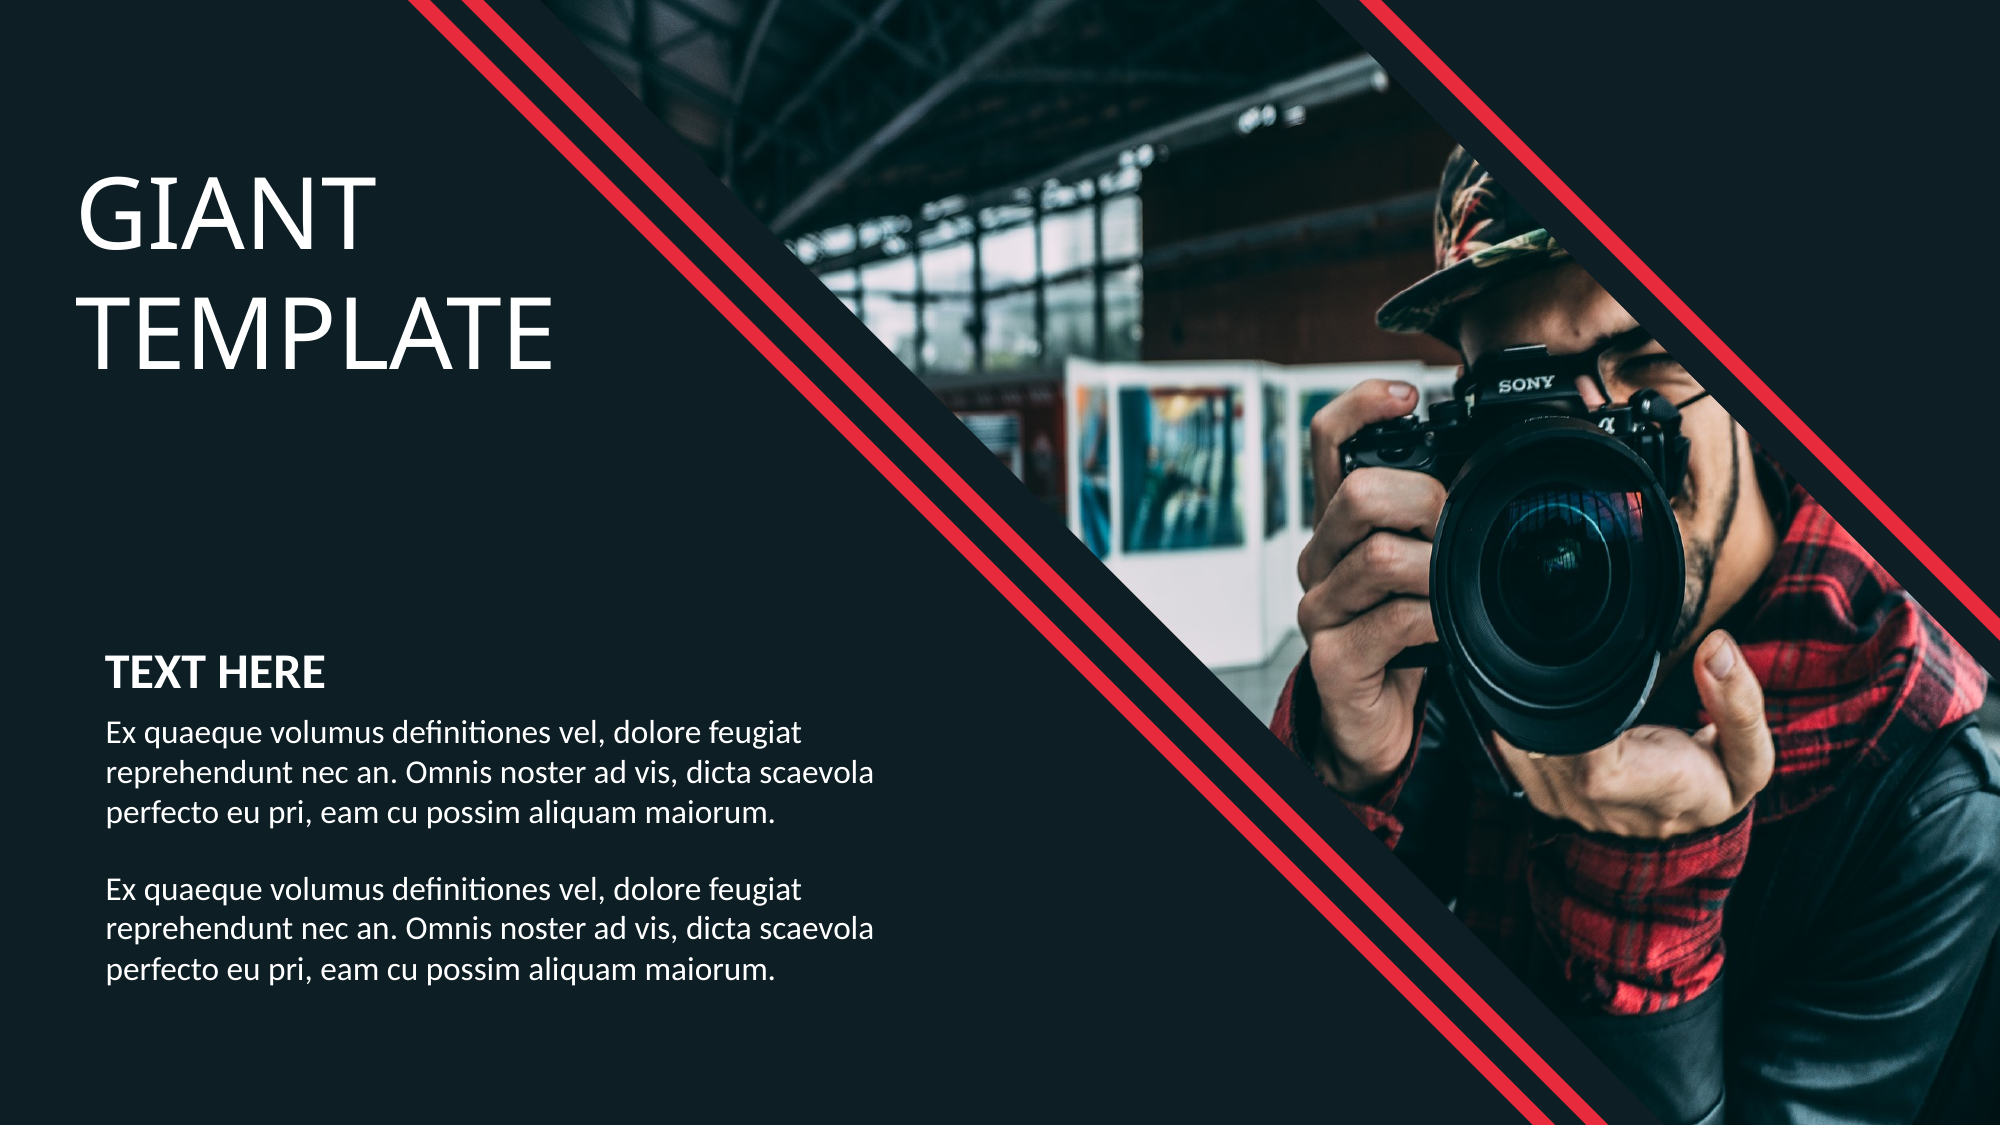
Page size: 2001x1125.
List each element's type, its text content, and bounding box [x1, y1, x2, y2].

text_box GIANT TEMPLATE [60, 142, 539, 397]
text_box TEXT HERE [89, 633, 403, 705]
text_box Ex quaeque volumus definitiones vel, dolore feugiat reprehendunt nec an. Omnis noster ad vis, dicta scaevola perfecto eu pri, eam cu possim aliquam maiorum. [90, 702, 539, 838]
picture [539, 0, 2001, 1125]
text_box [461, 0, 539, 78]
text_box Ex quaeque volumus definitiones vel, dolore feugiat reprehendunt nec an. Omnis noster ad vis, dicta scaevola perfecto eu pri, eam cu possim aliquam maiorum. [90, 859, 539, 994]
text_box [407, 0, 539, 132]
